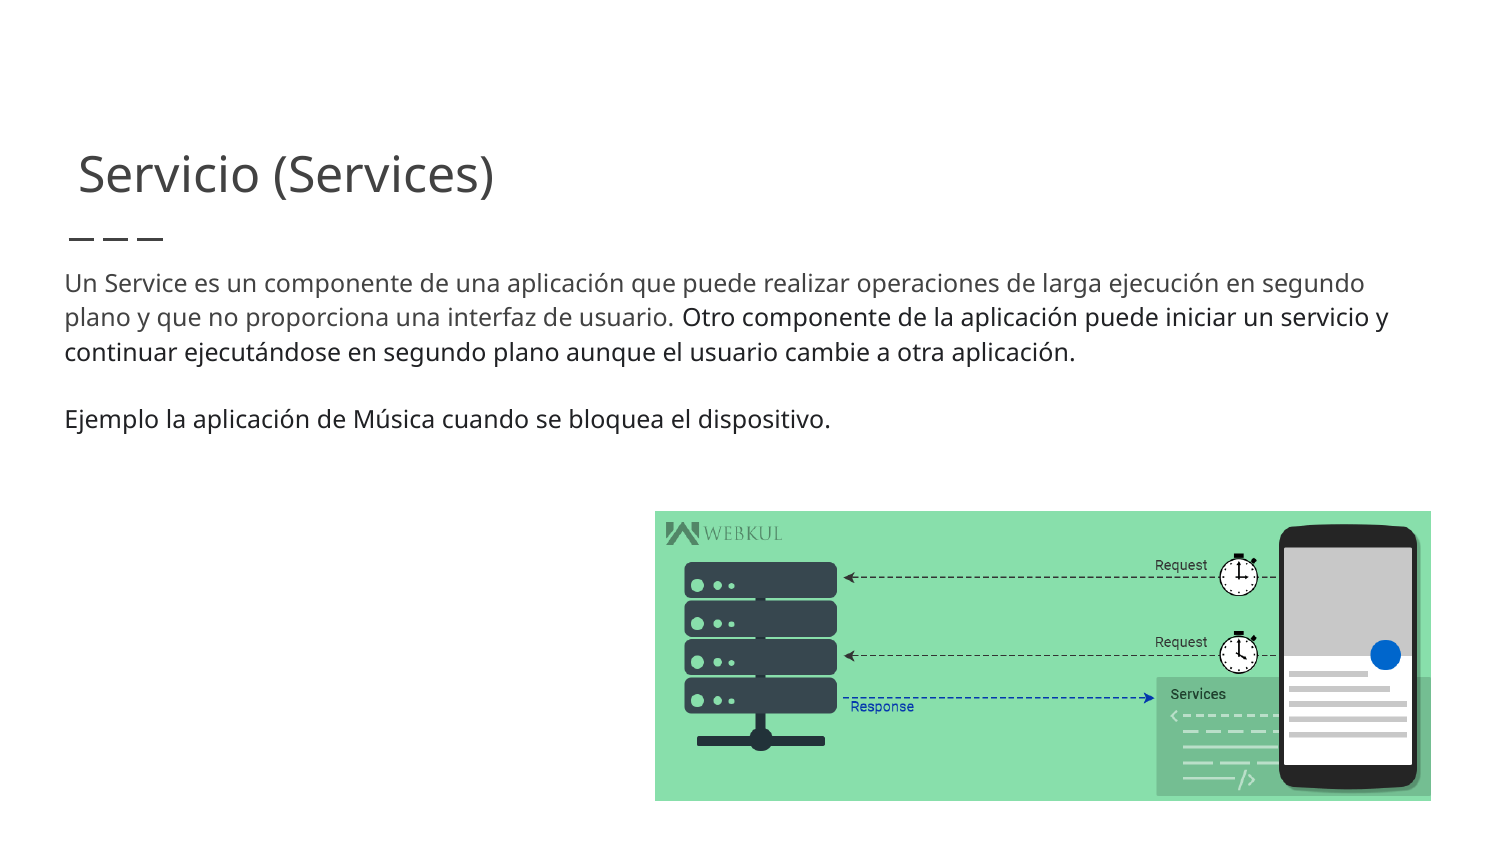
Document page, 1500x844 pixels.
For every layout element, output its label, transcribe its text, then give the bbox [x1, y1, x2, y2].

title Servicio (Services) Servicio (Services) [63, 93, 524, 218]
picture [655, 511, 1432, 802]
list Un Service es un componente de una aplicación que puede realizar operaciones de larga ejecución en segundo plano y que no proporciona una interfaz de usuario. Otro componente de la aplicación puede iniciar un servicio y continuar ejecutándose en segundo plano aunque el usuario cambie a otra aplicación. Ejemplo la aplicación de Música cuando se bloquea el dispositivo. [49, 247, 1426, 761]
